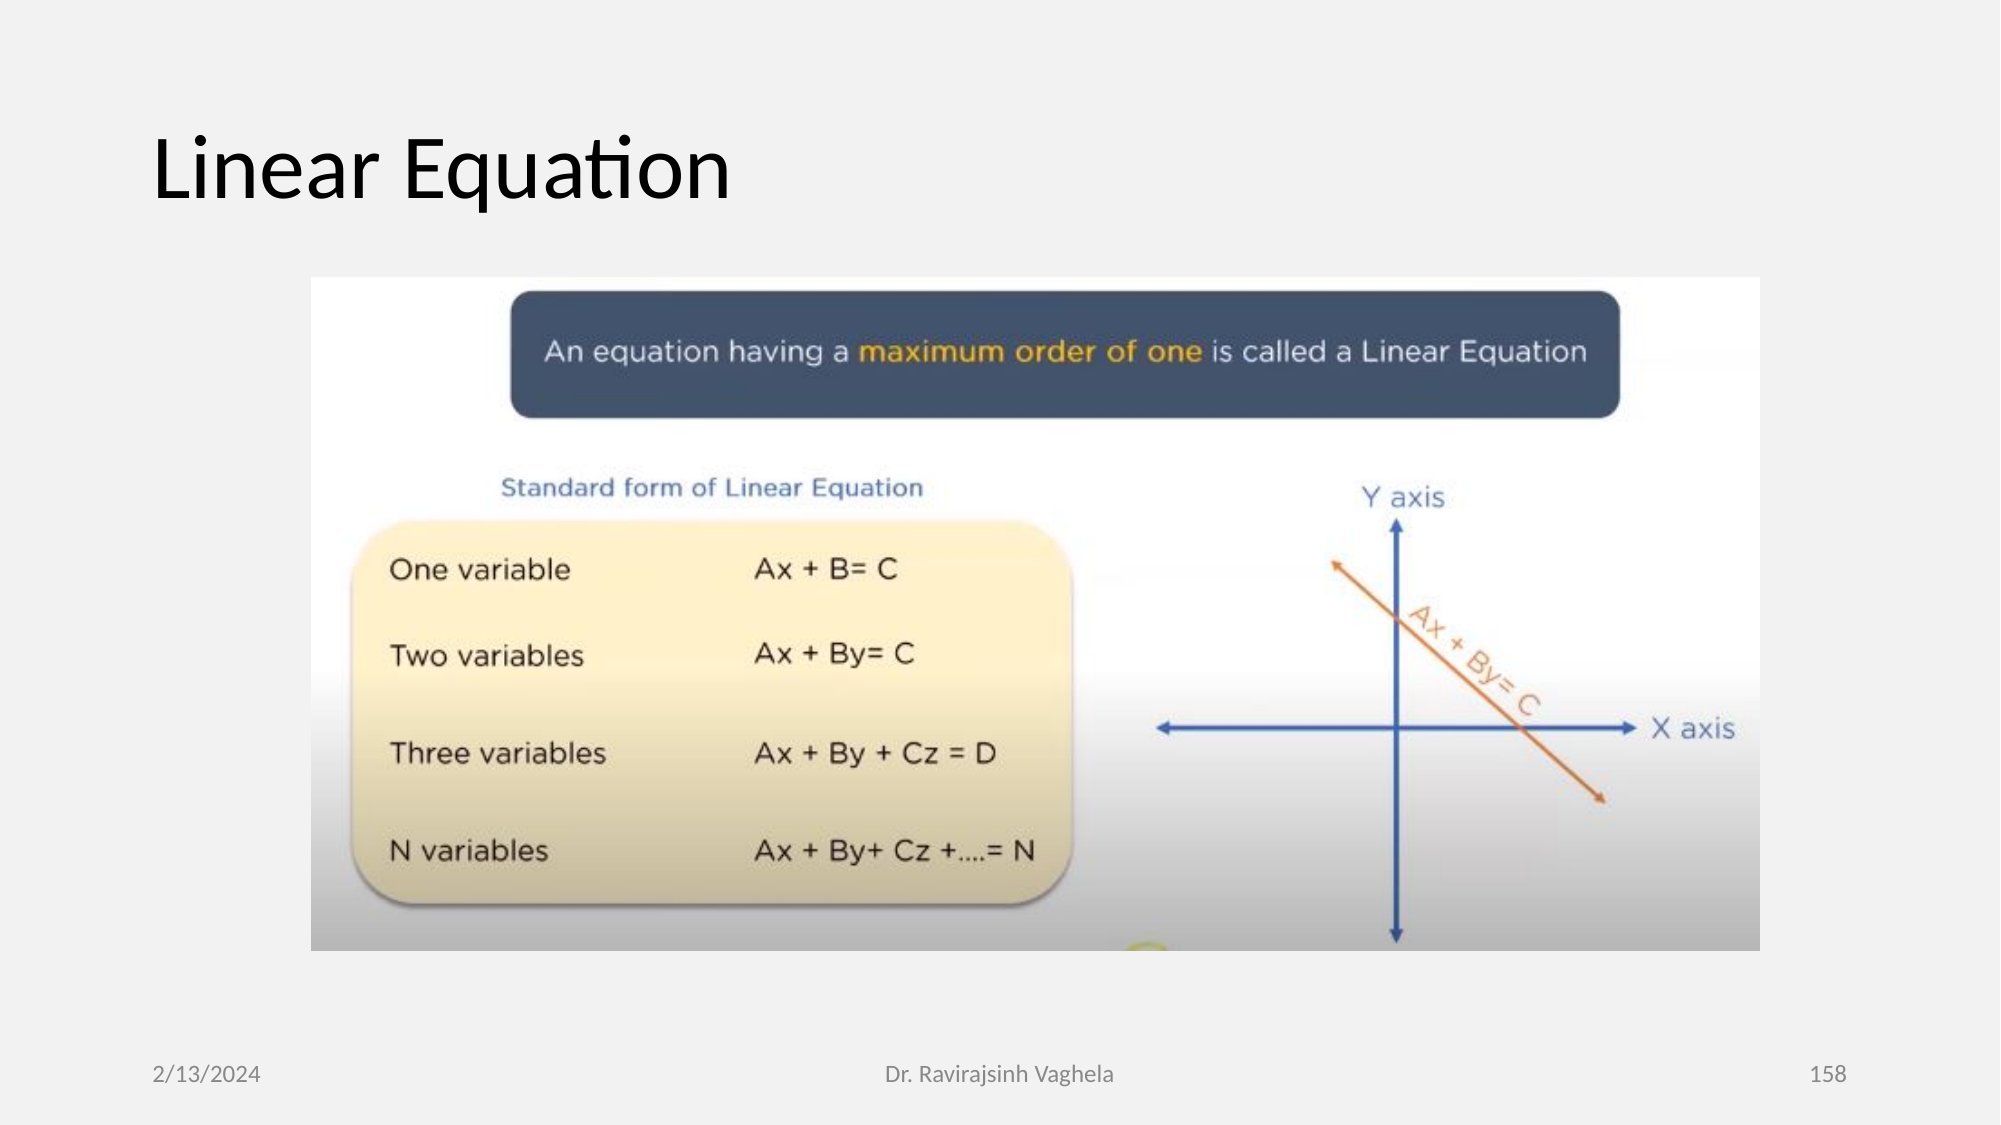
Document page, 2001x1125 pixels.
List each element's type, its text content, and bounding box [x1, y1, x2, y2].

slide_number ‹#› [1412, 1042, 1863, 1103]
title Linear Equation [137, 59, 1863, 278]
footer Dr. Ravirajsinh Vaghela [662, 1042, 1338, 1103]
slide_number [137, 1042, 588, 1103]
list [311, 277, 1760, 951]
